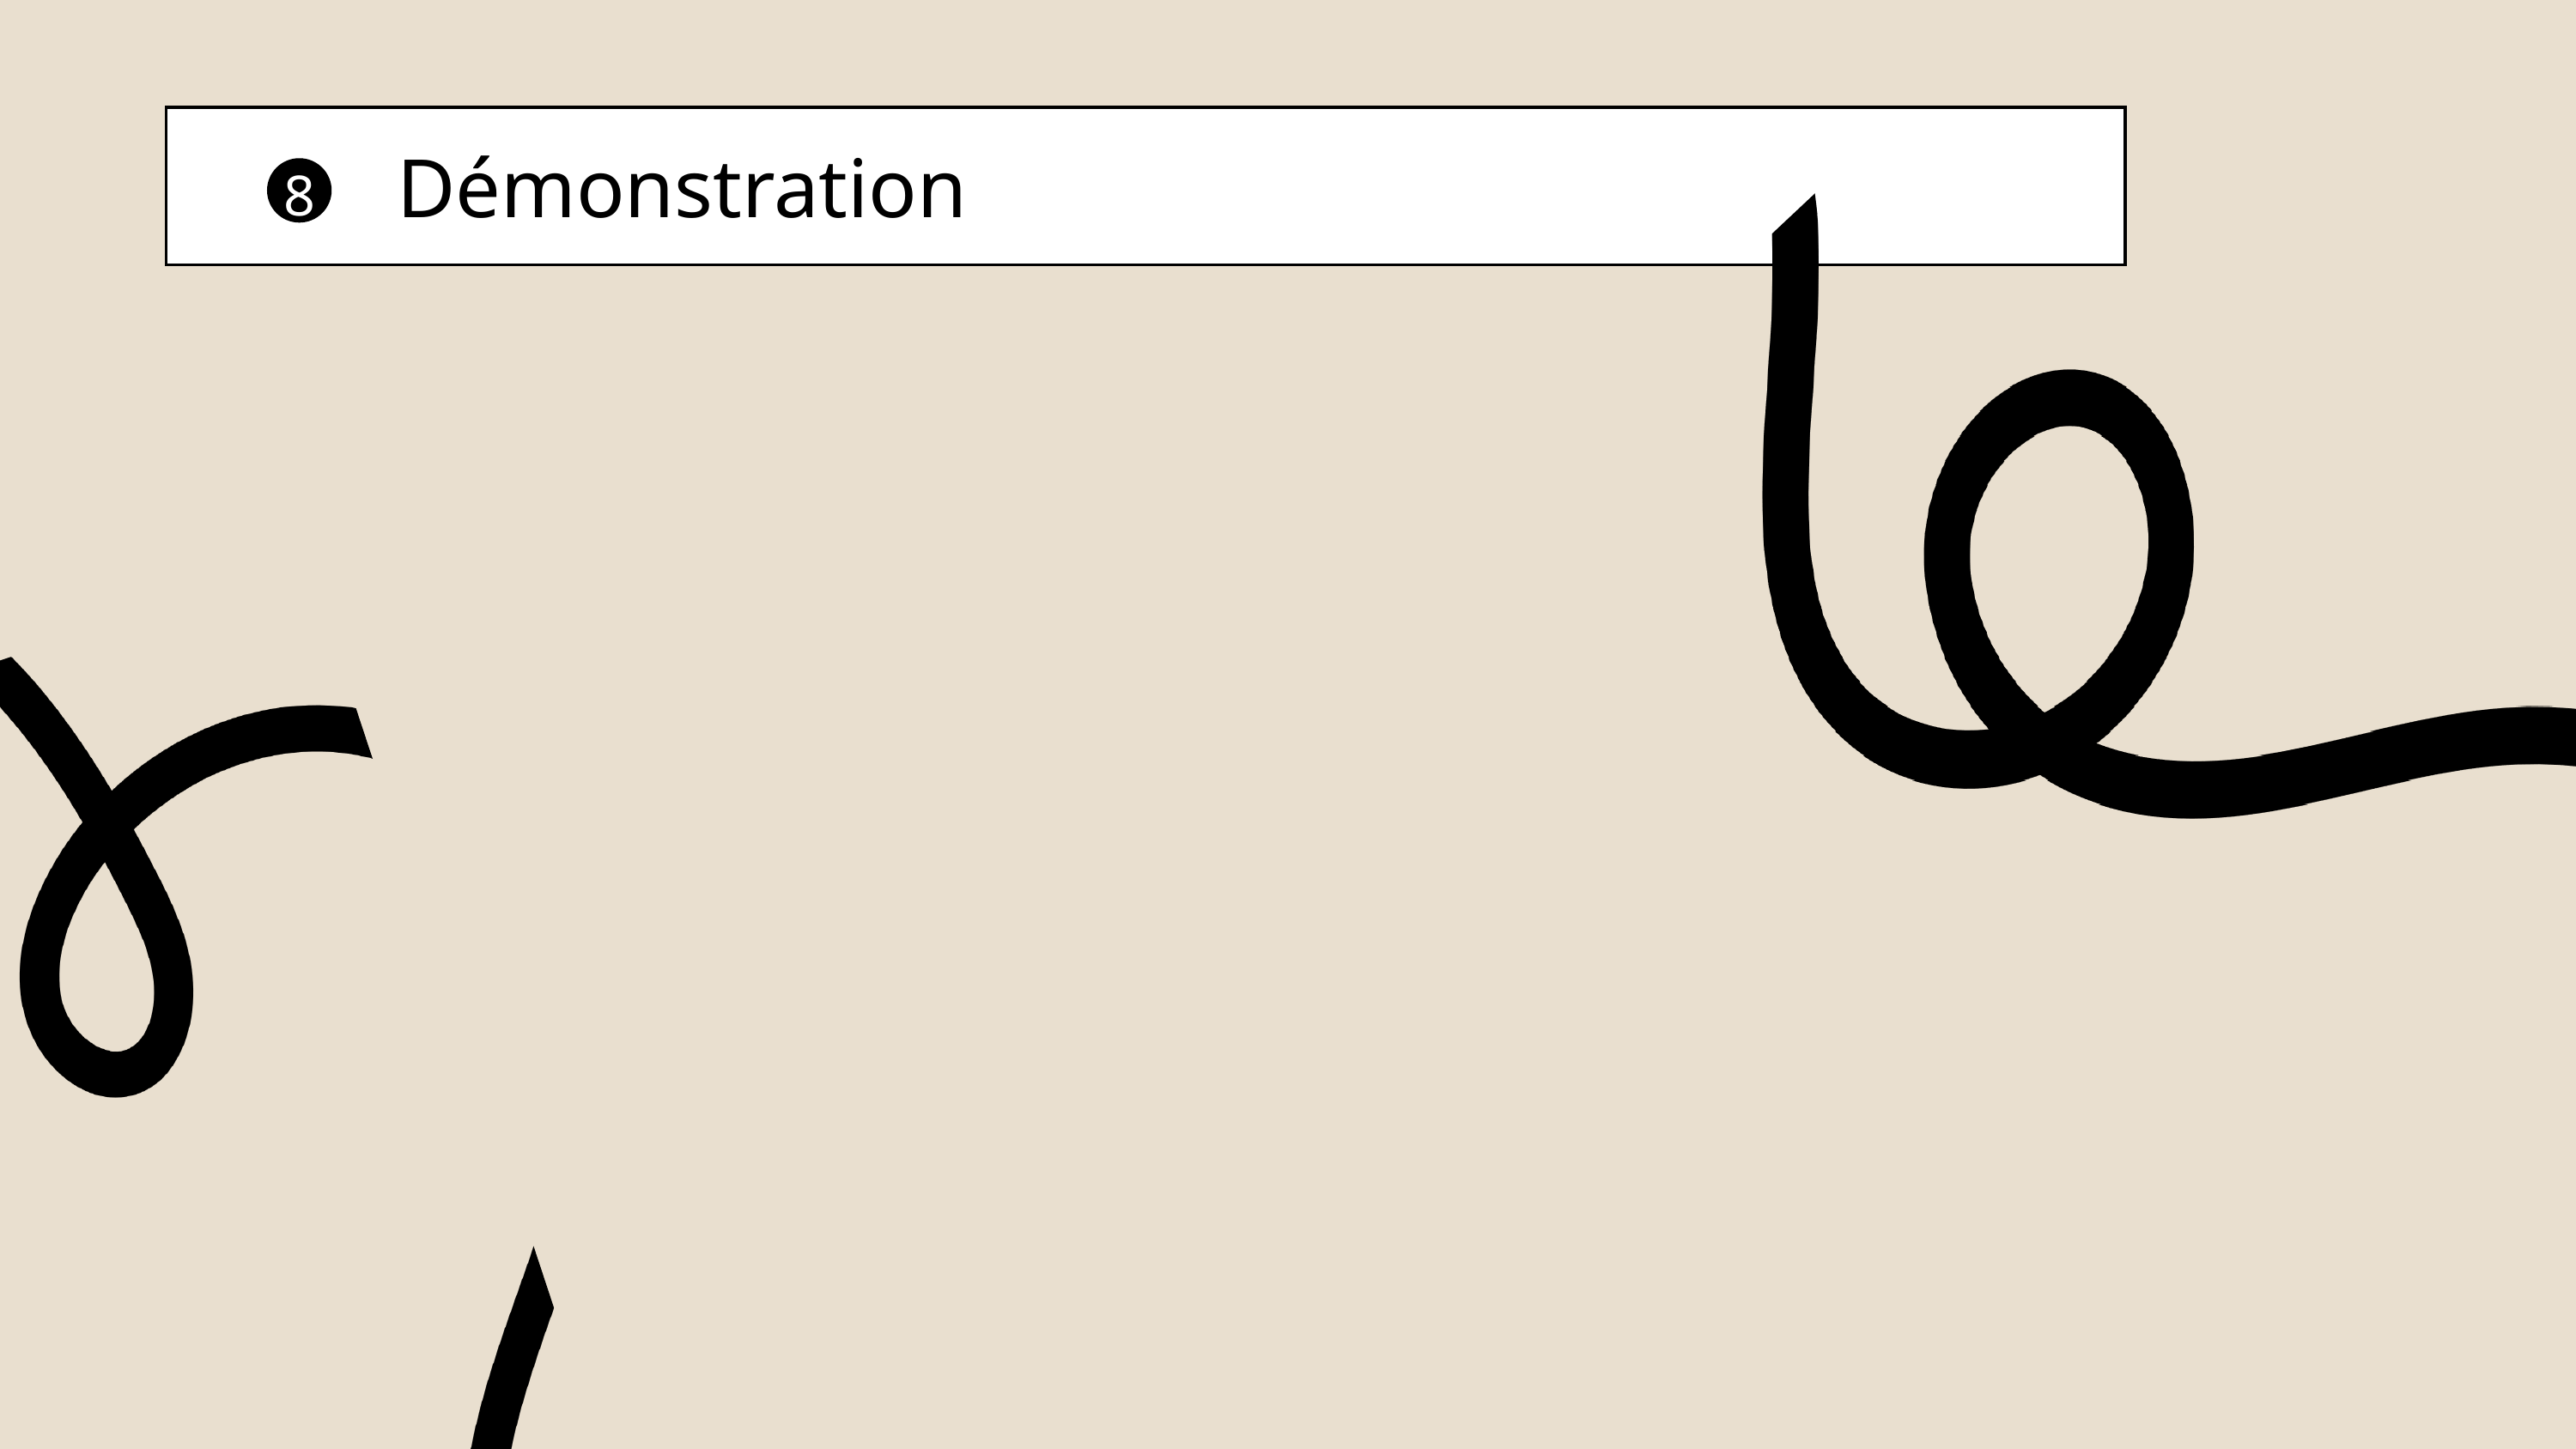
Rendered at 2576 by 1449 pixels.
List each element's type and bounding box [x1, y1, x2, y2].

text_box [166, 106, 2126, 265]
text_box [0, 559, 601, 1449]
text_box [266, 149, 332, 224]
text_box [1334, 0, 2576, 1449]
